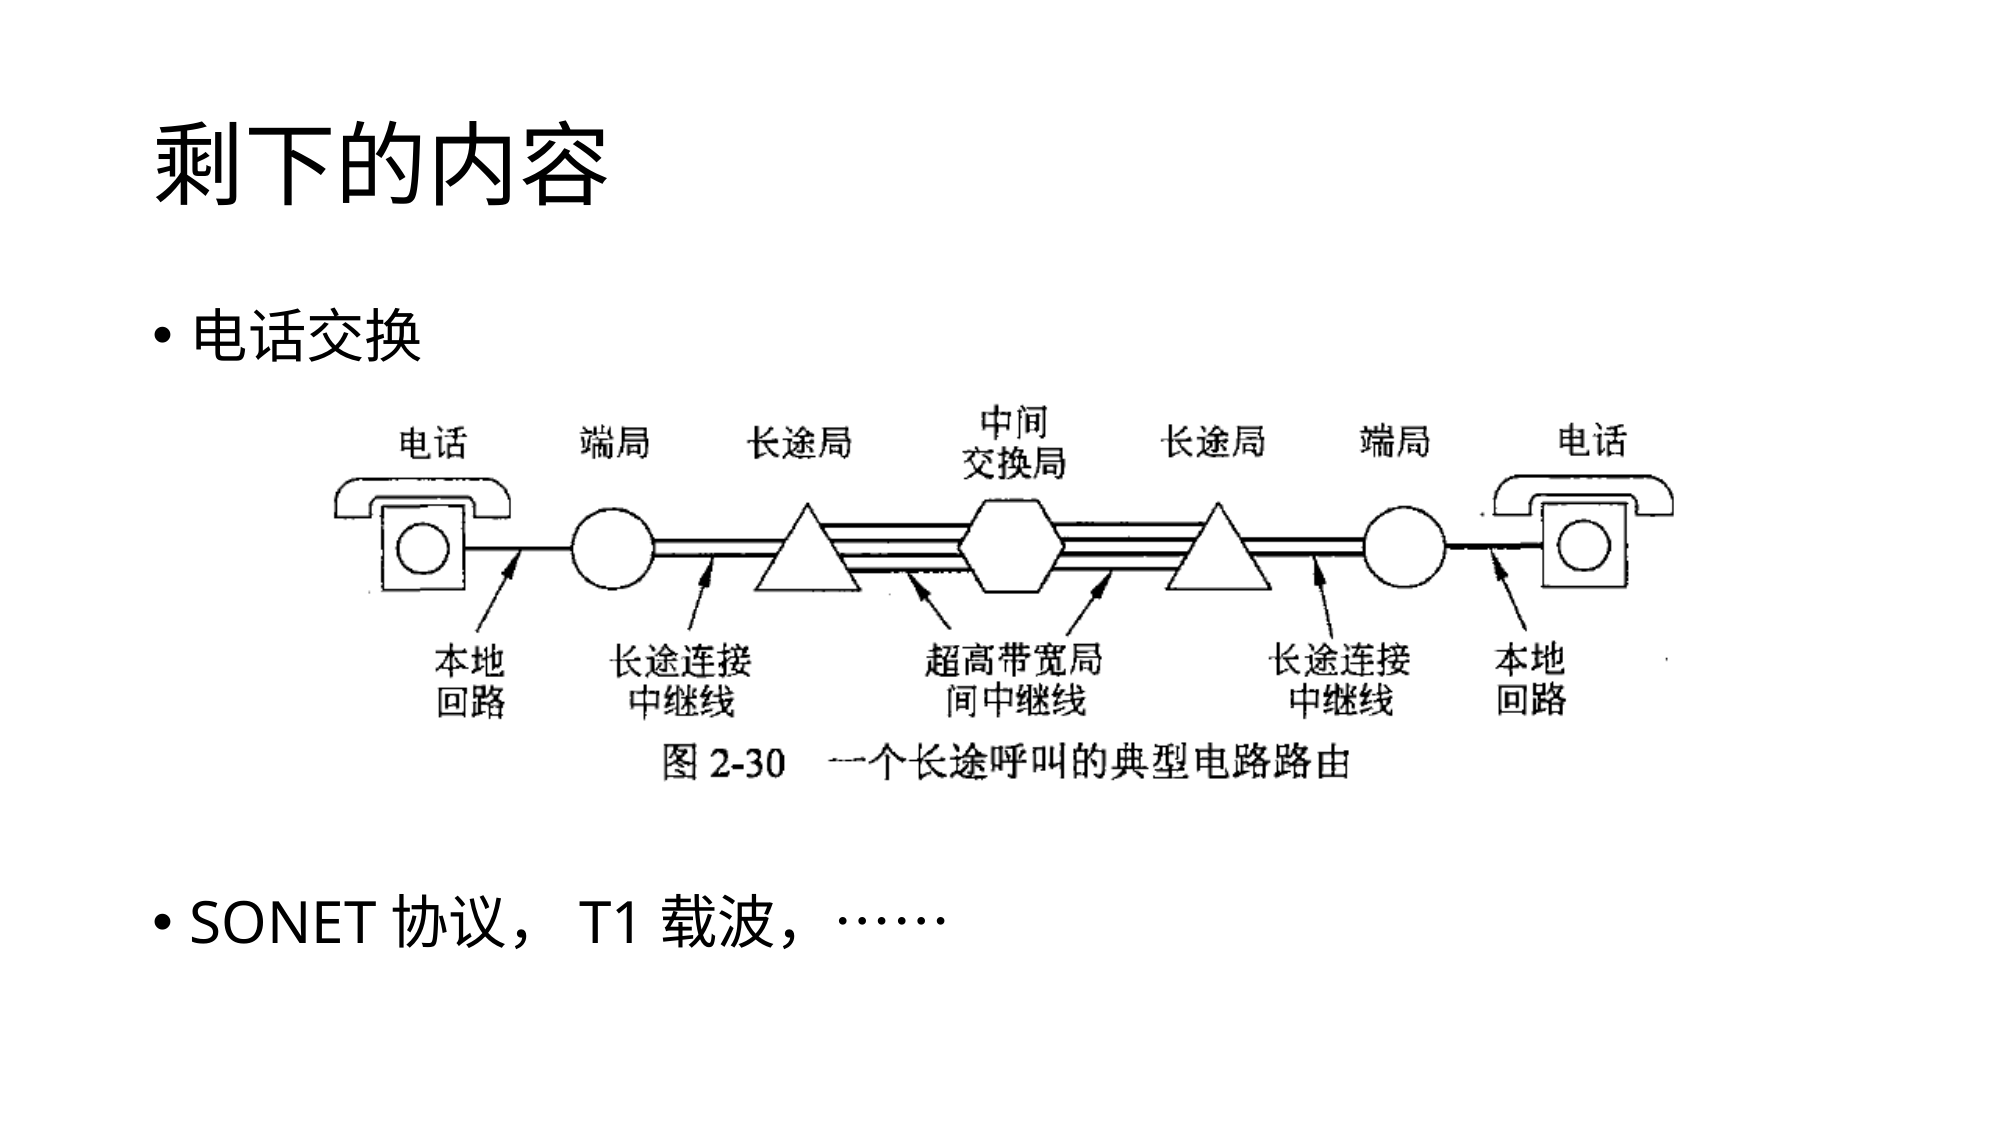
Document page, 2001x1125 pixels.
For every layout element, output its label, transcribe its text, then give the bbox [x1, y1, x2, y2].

list 电话交换 SONET协议，T1载波，…… [137, 299, 1863, 1014]
picture [300, 398, 1724, 807]
title 剩下的内容 [137, 59, 1863, 278]
